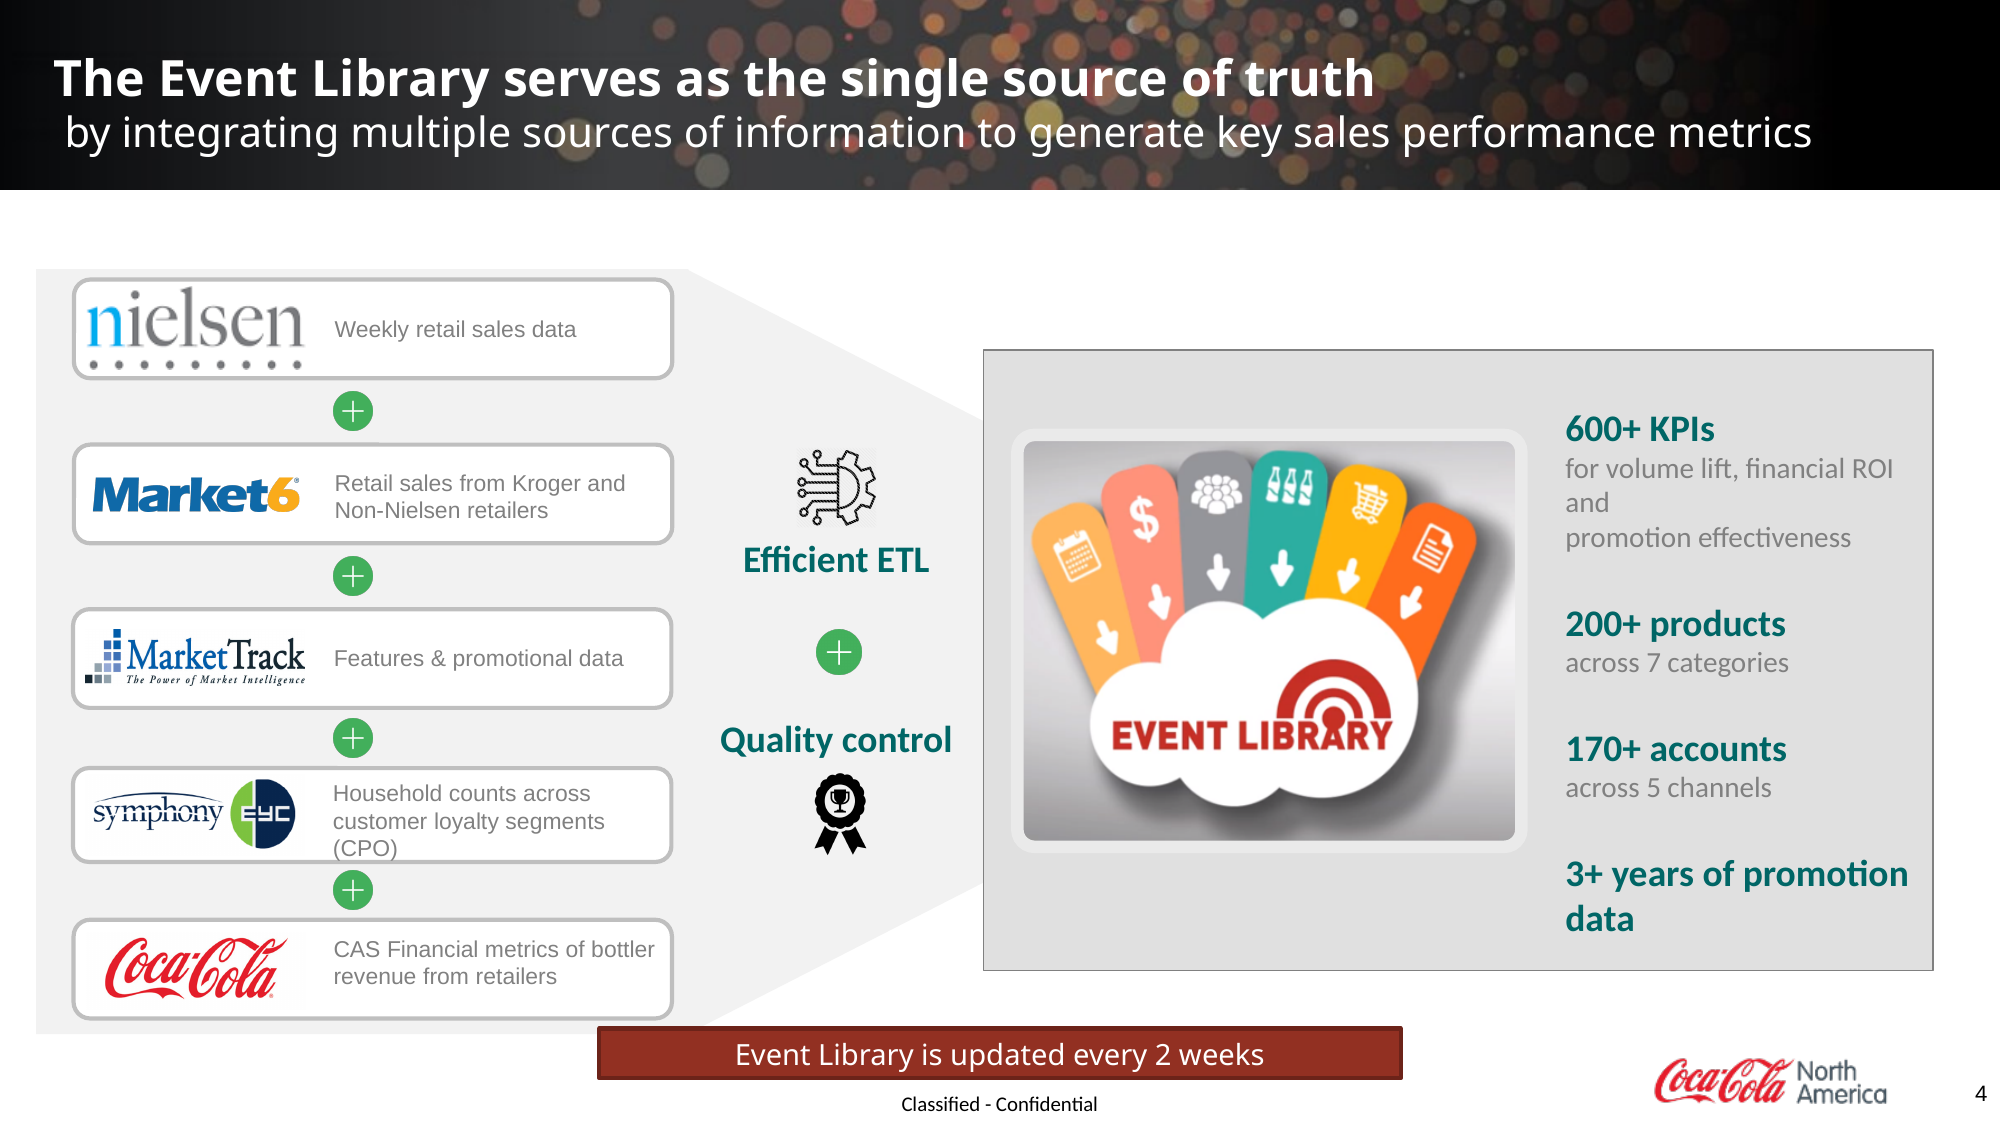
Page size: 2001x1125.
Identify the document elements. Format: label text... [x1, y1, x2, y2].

picture [332, 718, 373, 758]
picture [332, 870, 373, 910]
text_box [684, 267, 981, 1026]
text_box Efficient ETL Quality control [688, 527, 985, 768]
title The Event Library serves as the single source of truth by integrating multiple sources of information to generate key sales performance metrics [53, 45, 1978, 157]
picture [332, 391, 373, 432]
text_box Event Library is updated every 2 weeks [597, 1026, 1403, 1080]
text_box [73, 279, 674, 379]
text_box [981, 348, 1935, 972]
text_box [798, 767, 882, 860]
picture [796, 447, 877, 528]
picture [0, 0, 2000, 190]
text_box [73, 919, 673, 1019]
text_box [72, 767, 672, 863]
text_box 600+ KPIs for volume lift, financial ROI and promotion effectiveness 200+ products across 7 categories 170+ accounts across 5 channels 3+ years of promotion data [1550, 396, 1954, 947]
picture [1017, 434, 1522, 848]
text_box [73, 432, 674, 557]
picture [816, 629, 862, 675]
picture [1652, 1056, 1889, 1108]
picture [332, 556, 373, 596]
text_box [72, 608, 673, 709]
text_box [34, 267, 685, 1036]
